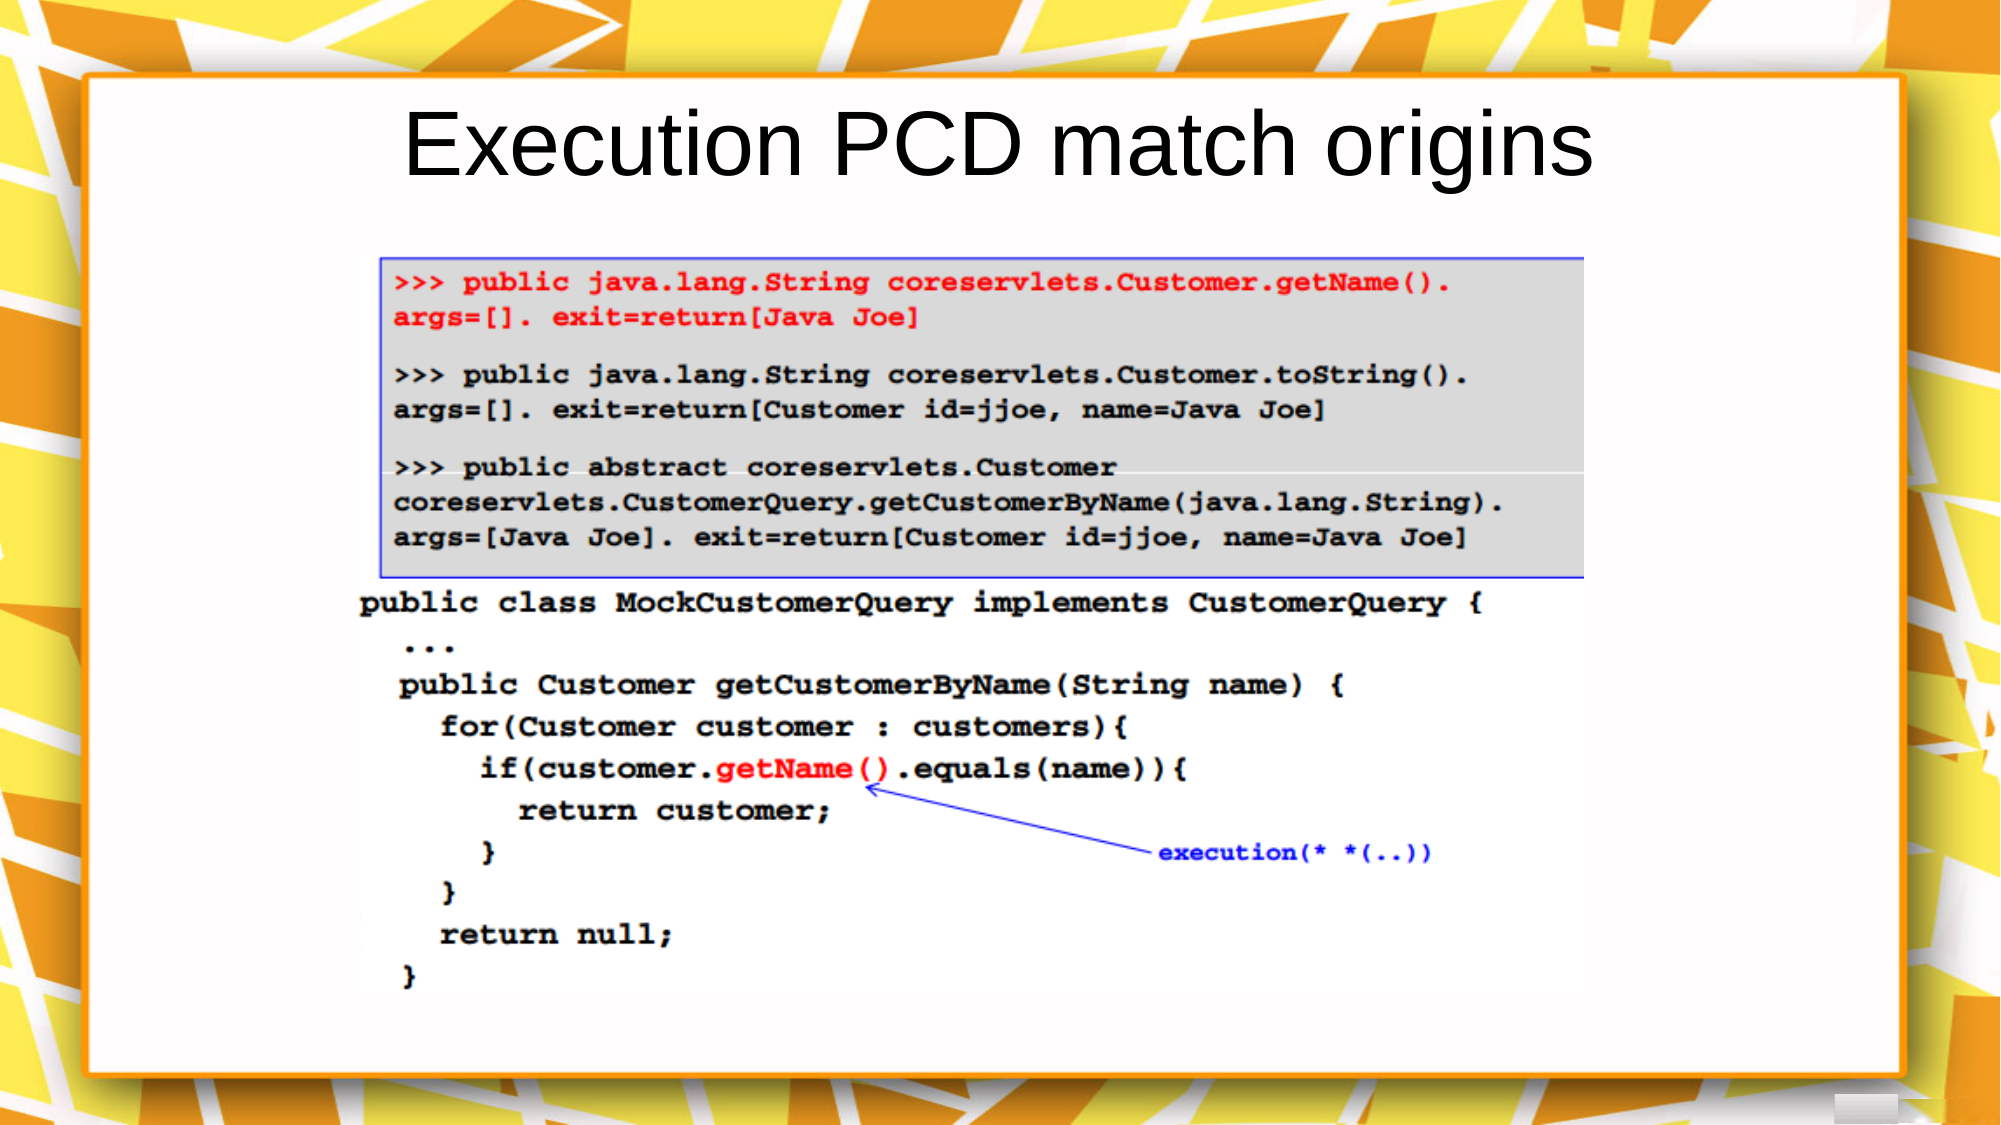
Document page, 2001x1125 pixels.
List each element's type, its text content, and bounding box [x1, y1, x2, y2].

title Execution PCD match origins [99, 45, 1900, 233]
picture [0, 0, 2001, 1125]
